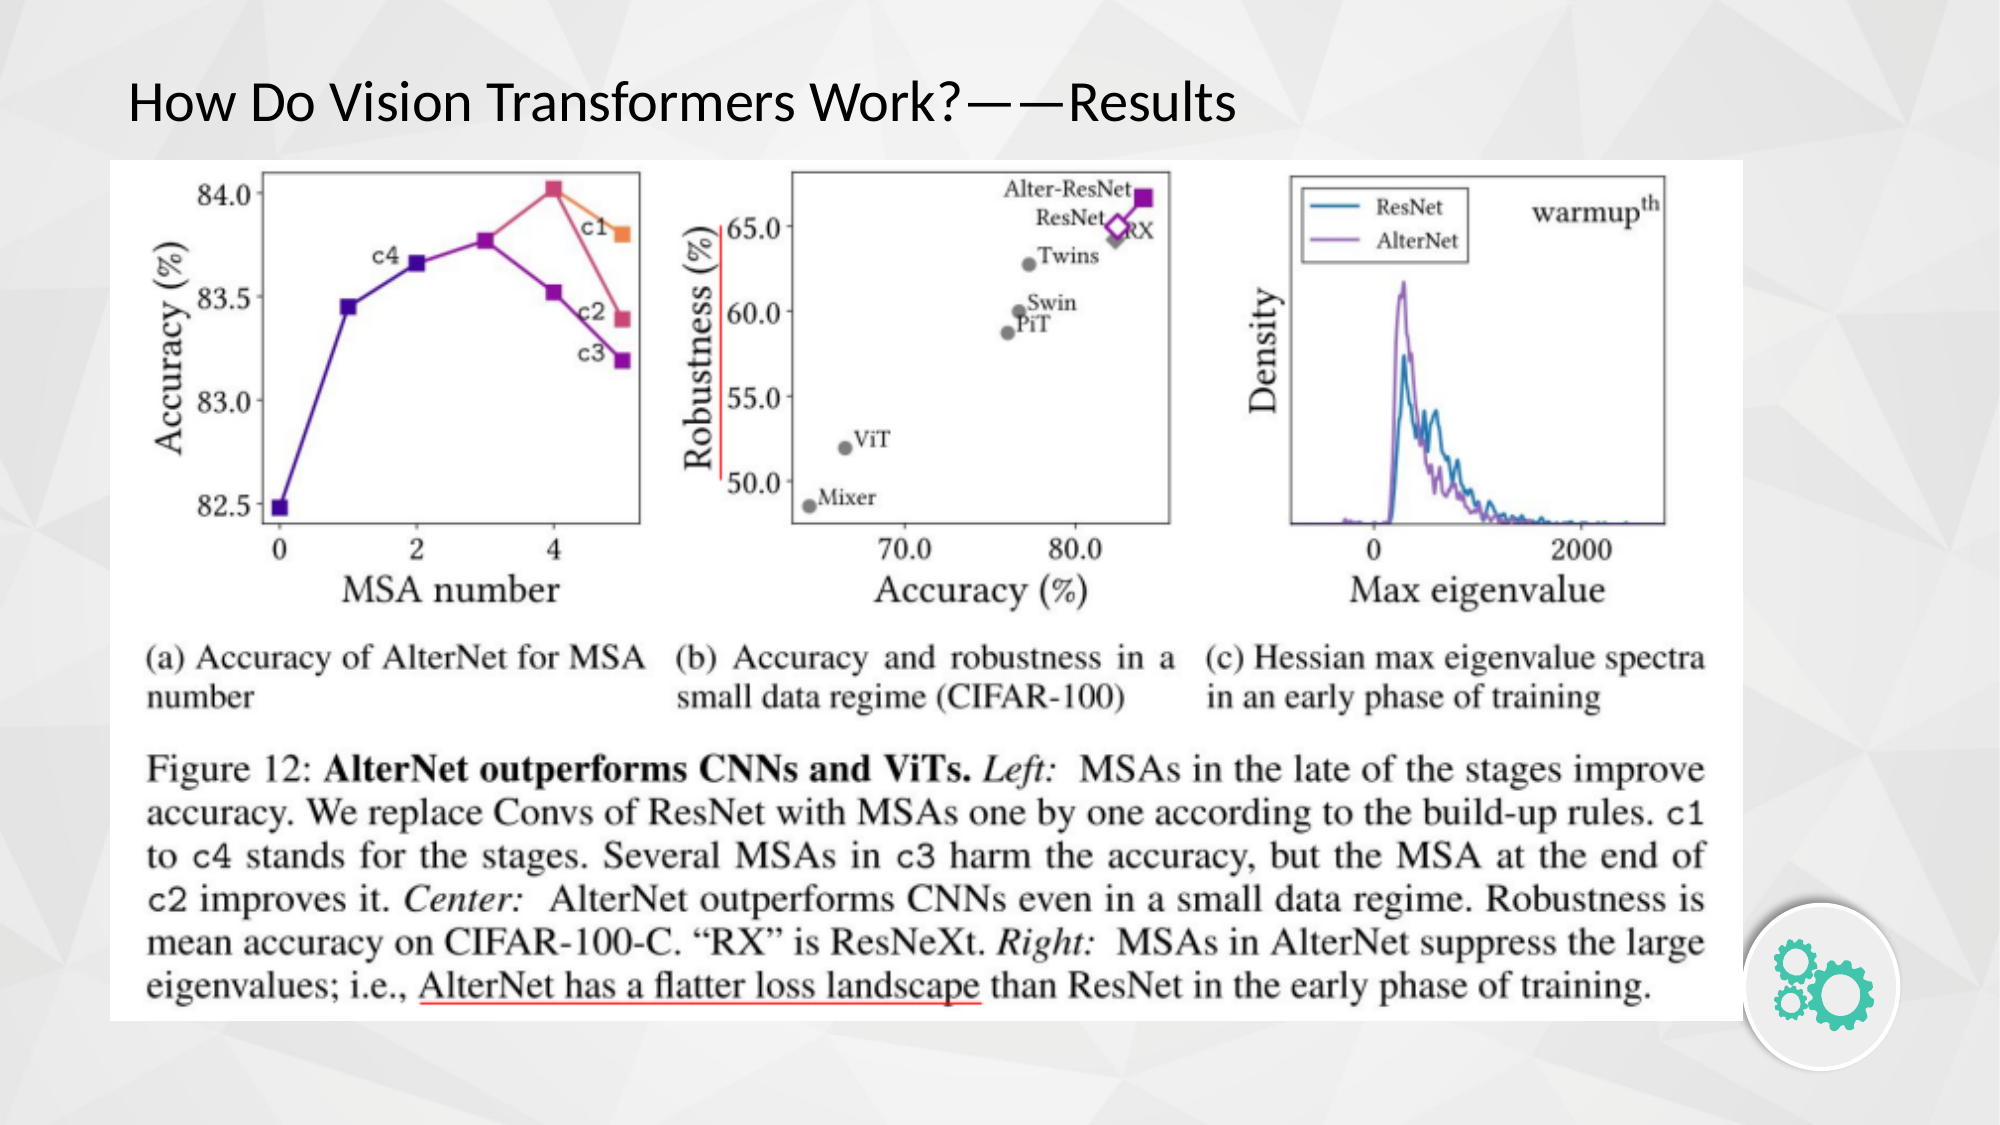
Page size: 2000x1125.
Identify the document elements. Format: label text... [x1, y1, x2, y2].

text_box How Do Vision Transformers Work?——Results [113, 55, 1818, 141]
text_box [1743, 904, 1899, 1070]
picture [0, 0, 2000, 1125]
